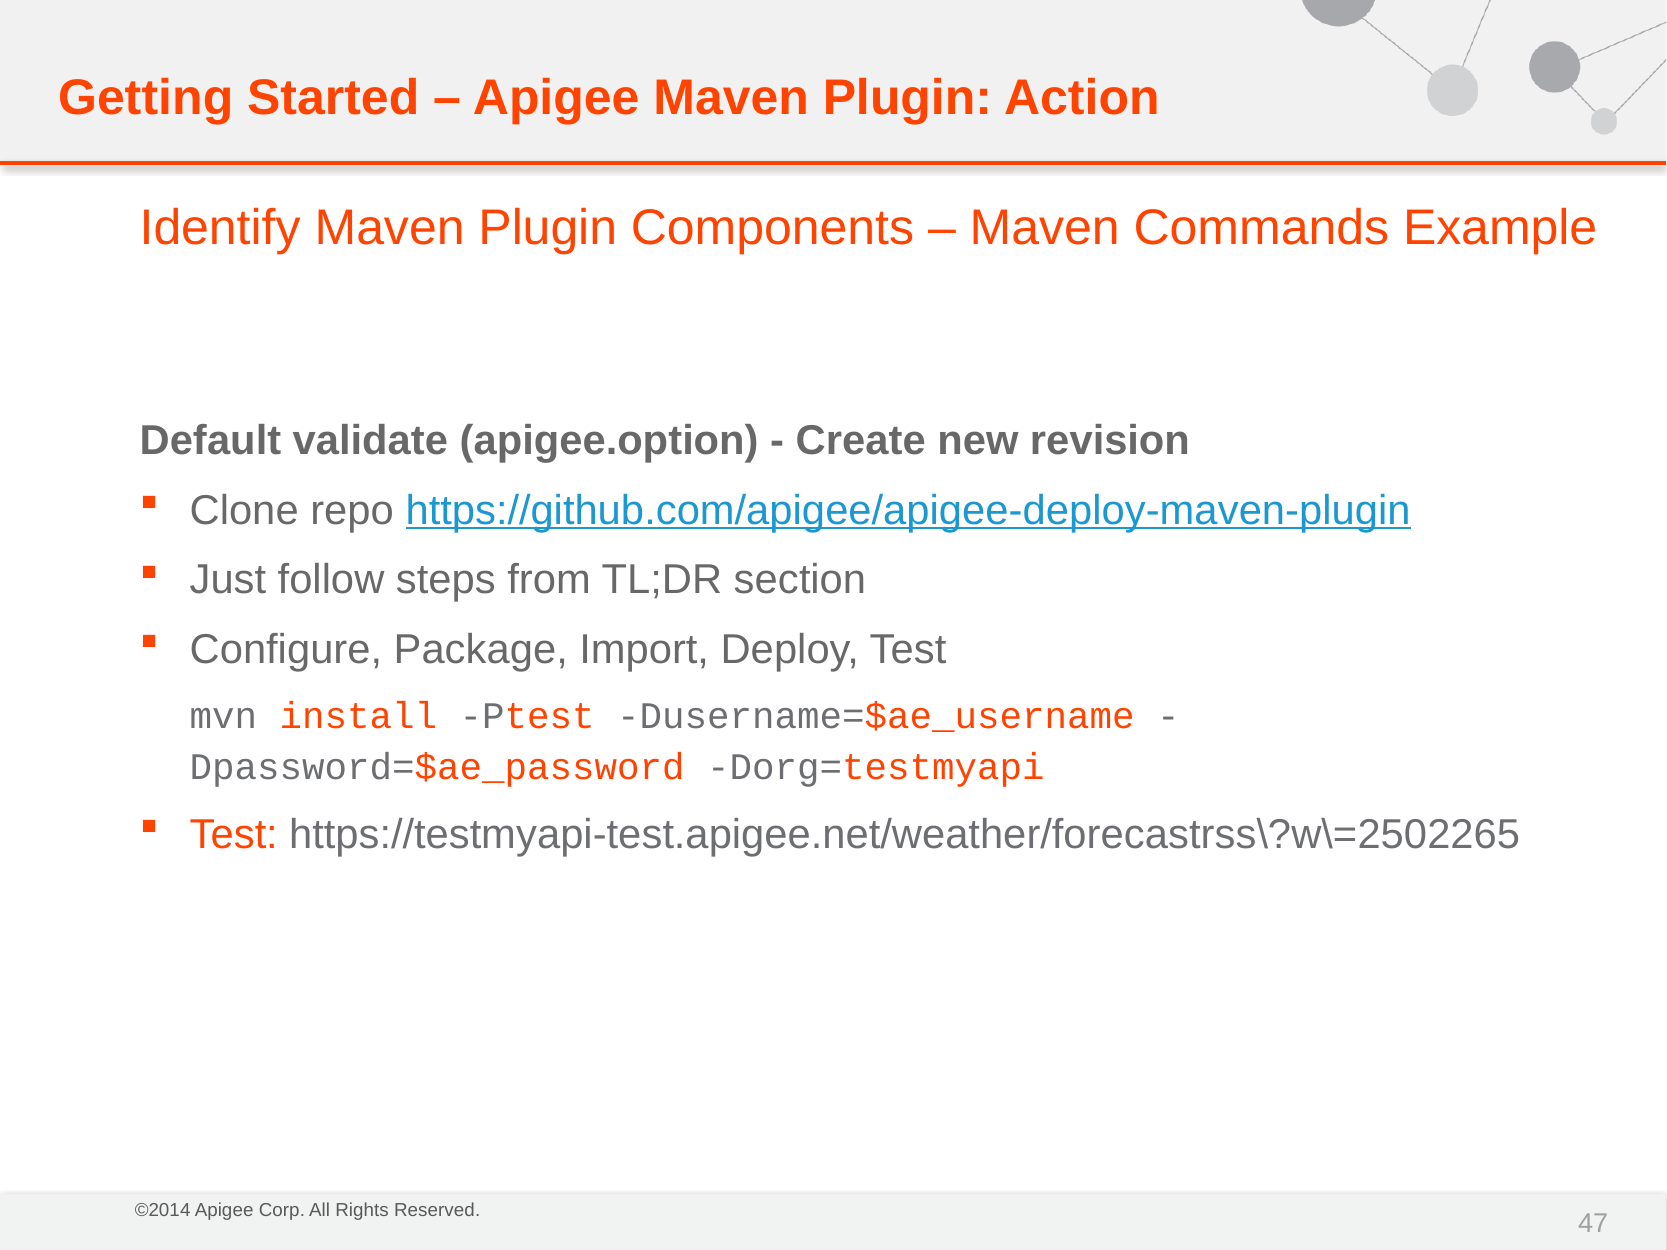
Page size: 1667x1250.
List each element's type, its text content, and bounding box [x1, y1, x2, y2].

picture [0, 0, 1667, 162]
slide_number 47 [1291, 1194, 1625, 1250]
text_box Getting Started – Apigee Maven Plugin: Action [41, 56, 1667, 123]
list Identify Maven Plugin Components – Maven Commands Example Default validate (apigee.option) - Create new revision Clone repo https://github.com/apigee/apigee-deploy-maven-plugin Just follow steps from TL;DR section Configure, Package, Import, Deploy, Test mvn install -Ptest -Dusername=$ae_username -Dpassword=$ae_password -Dorg=testmyapi Test: https://testmyapi-test.apigee.net/weather/forecastrss\?w\=2502265 [39, 195, 1667, 1180]
